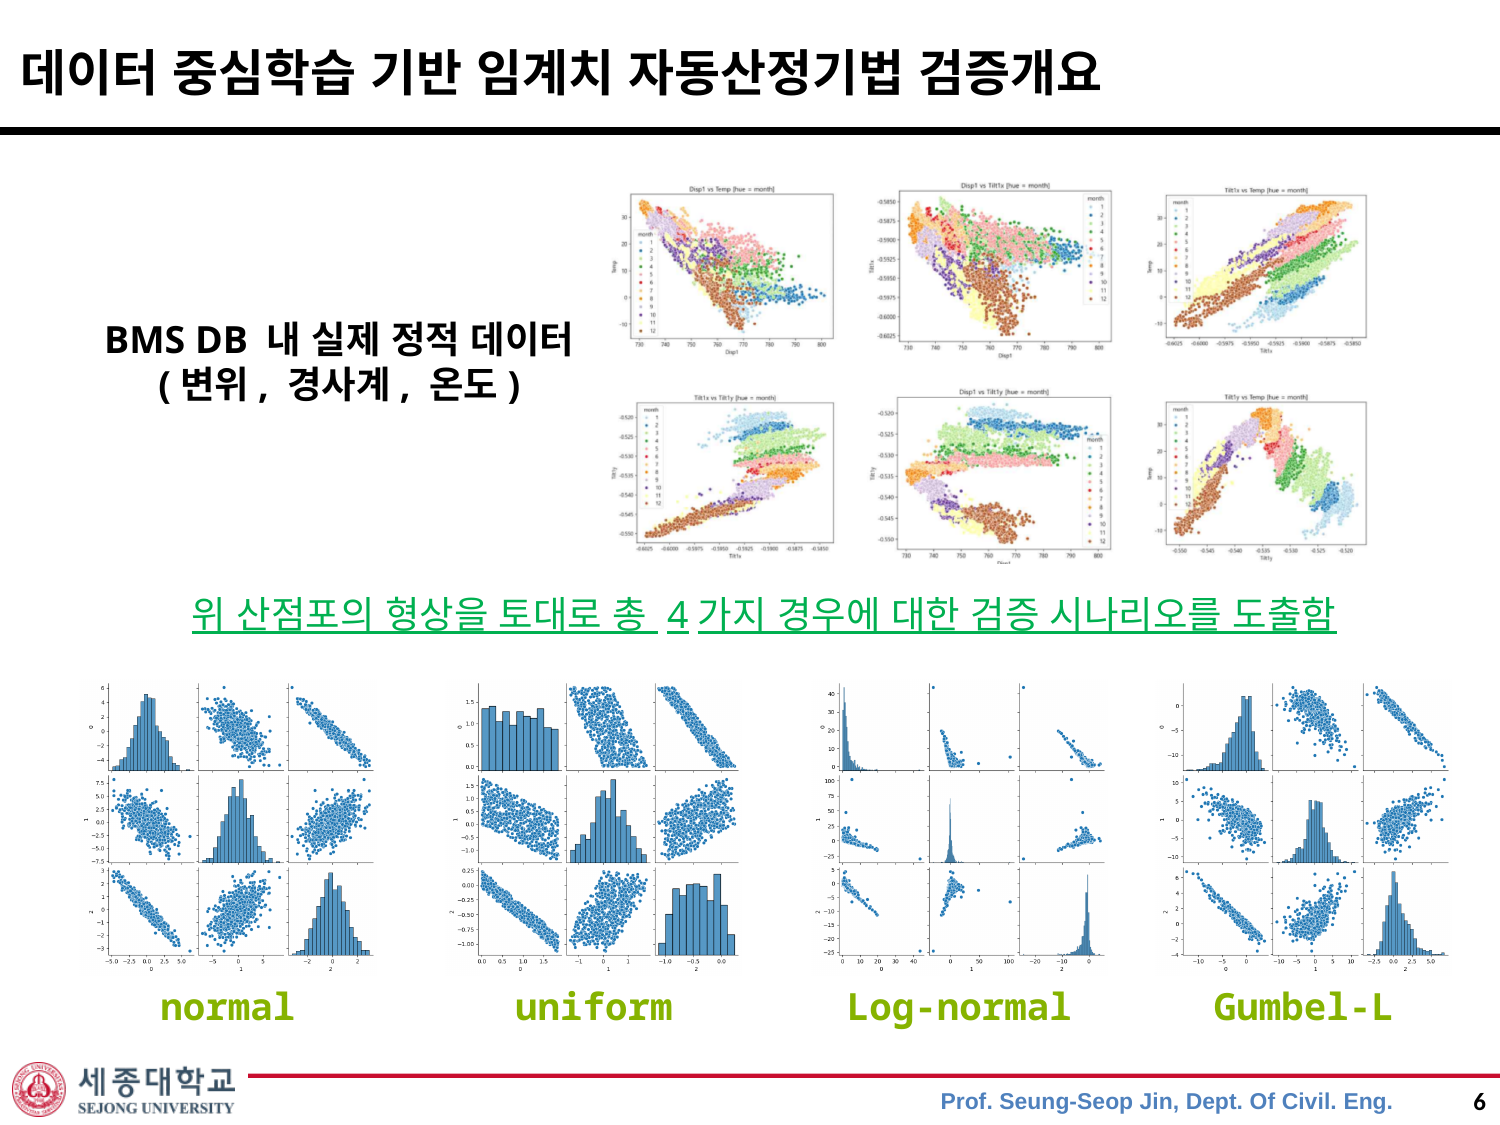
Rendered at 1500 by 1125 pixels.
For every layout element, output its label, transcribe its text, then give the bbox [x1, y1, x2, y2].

picture [810, 679, 1108, 976]
text_box Gumbel-L [1175, 984, 1433, 1036]
text_box normal [134, 985, 322, 1036]
text_box 데이터 중심학습 기반 임계치 자동산정기법 검증개요 [5, 24, 1469, 119]
text_box uniform [494, 984, 693, 1036]
picture [610, 178, 1381, 564]
picture [12, 1062, 235, 1117]
text_box Log-normal [830, 984, 1089, 1036]
picture [1155, 679, 1453, 976]
picture [79, 679, 377, 976]
picture [445, 679, 742, 976]
text_box BMS DB 내 실제 정적 데이터 (변위, 경사계, 온도) [52, 309, 605, 414]
text_box 위 산점포의 형상을 토대로 총 4가지 경우에 대한 검증 시나리오를 도출함 [70, 583, 1458, 643]
